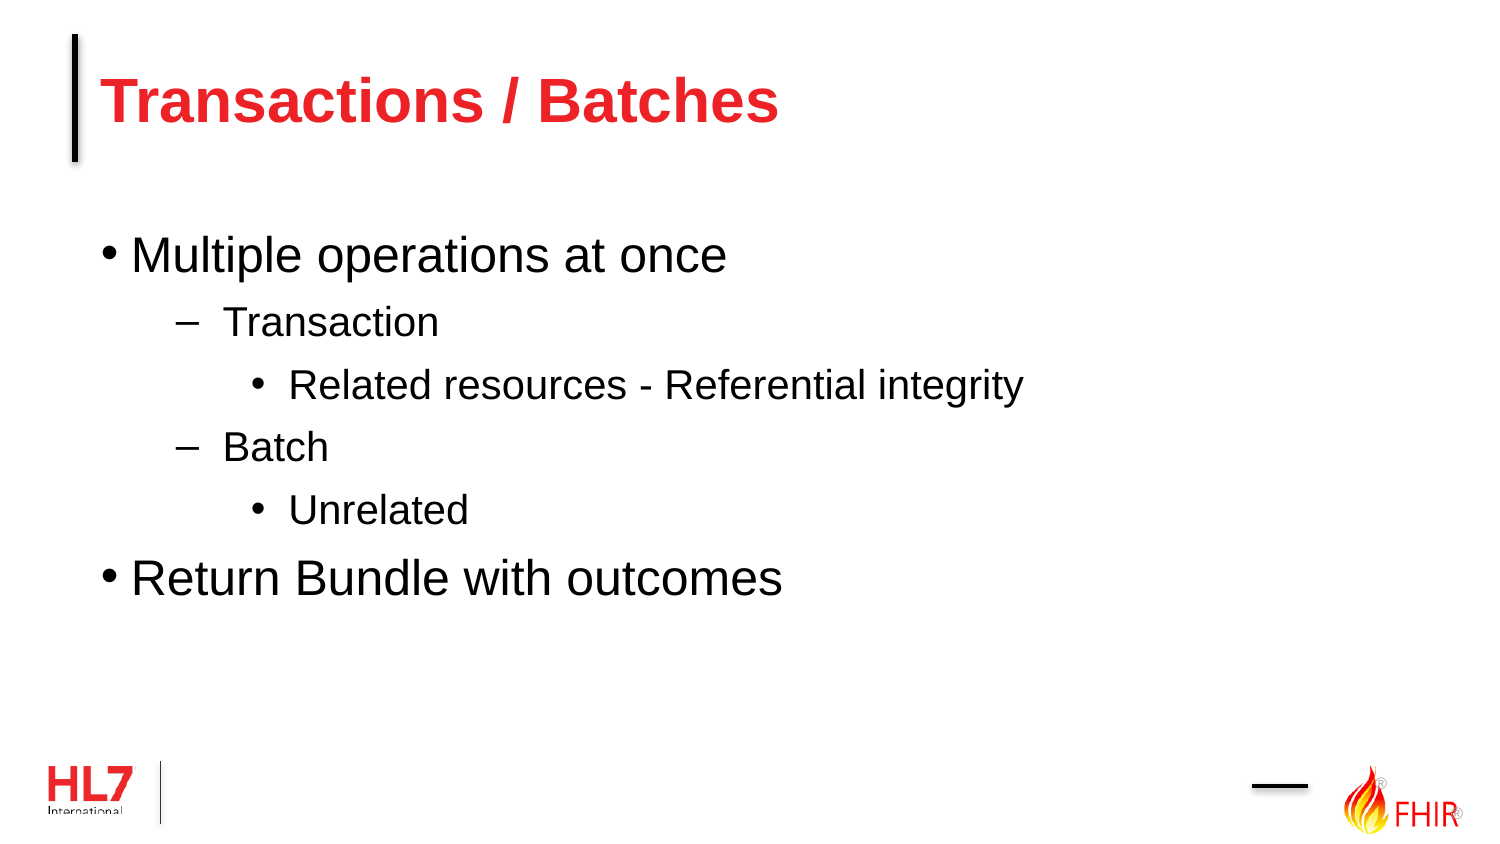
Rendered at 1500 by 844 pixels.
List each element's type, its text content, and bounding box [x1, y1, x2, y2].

list Multiple operations at once Transaction Related resources - Referential integrity Batch Unrelated Return Bundle with outcomes [100, 222, 1451, 731]
picture [1339, 760, 1463, 837]
title Transactions / Batches [100, 33, 1451, 163]
